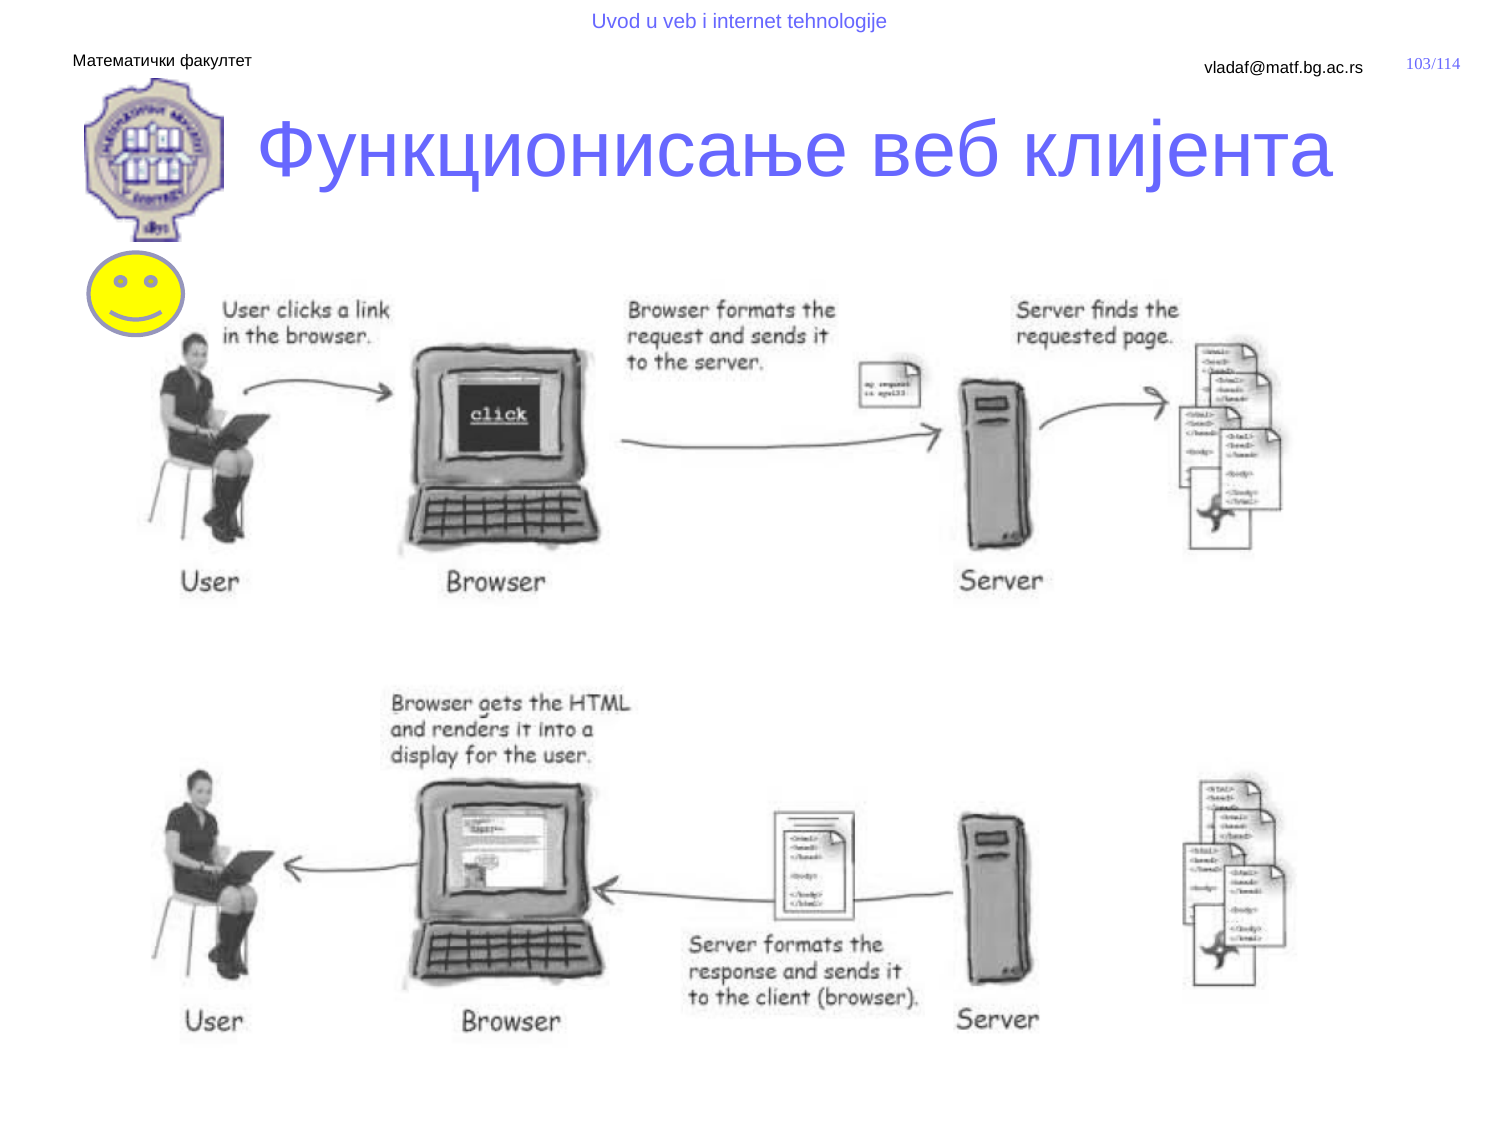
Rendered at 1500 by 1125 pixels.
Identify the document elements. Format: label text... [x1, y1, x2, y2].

text_box Функционисање веб клијента [242, 90, 1425, 233]
picture [84, 78, 224, 242]
text_box [86, 250, 160, 337]
picture [135, 257, 1372, 1071]
